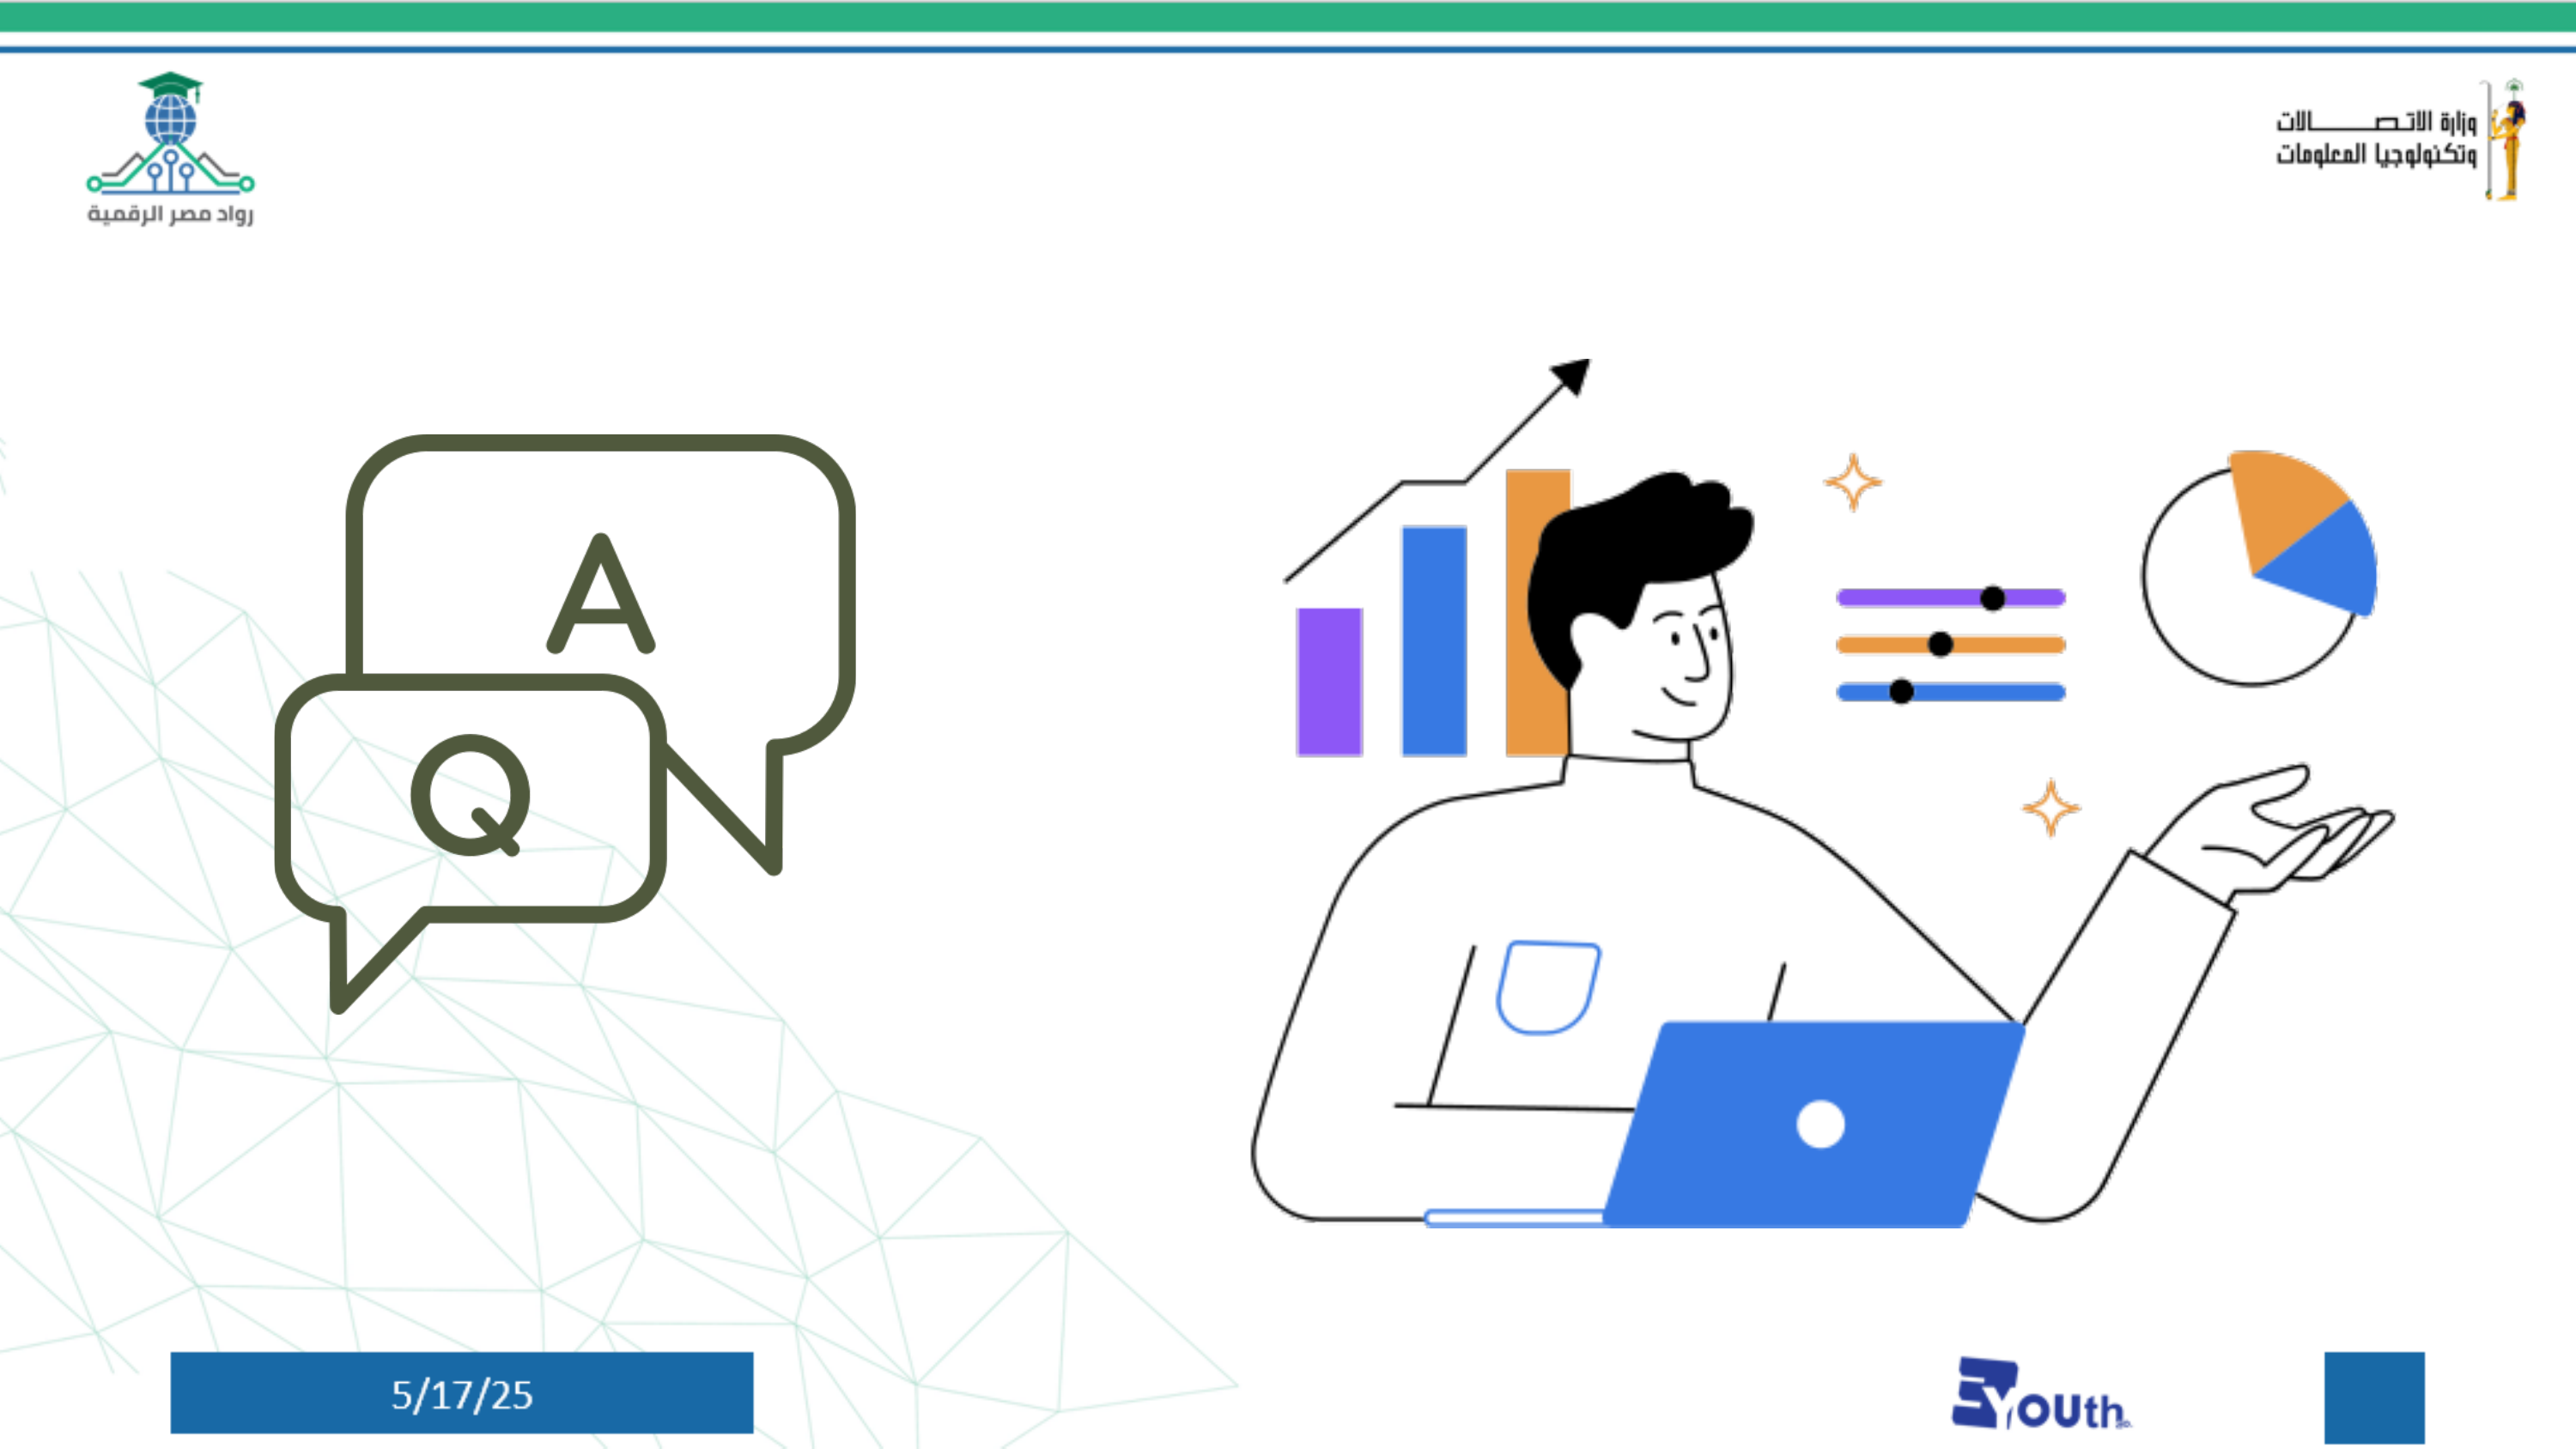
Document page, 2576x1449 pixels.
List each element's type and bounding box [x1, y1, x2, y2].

text_box [274, 434, 856, 1015]
text_box [1249, 359, 2399, 1228]
text_box [0, 0, 2576, 1449]
